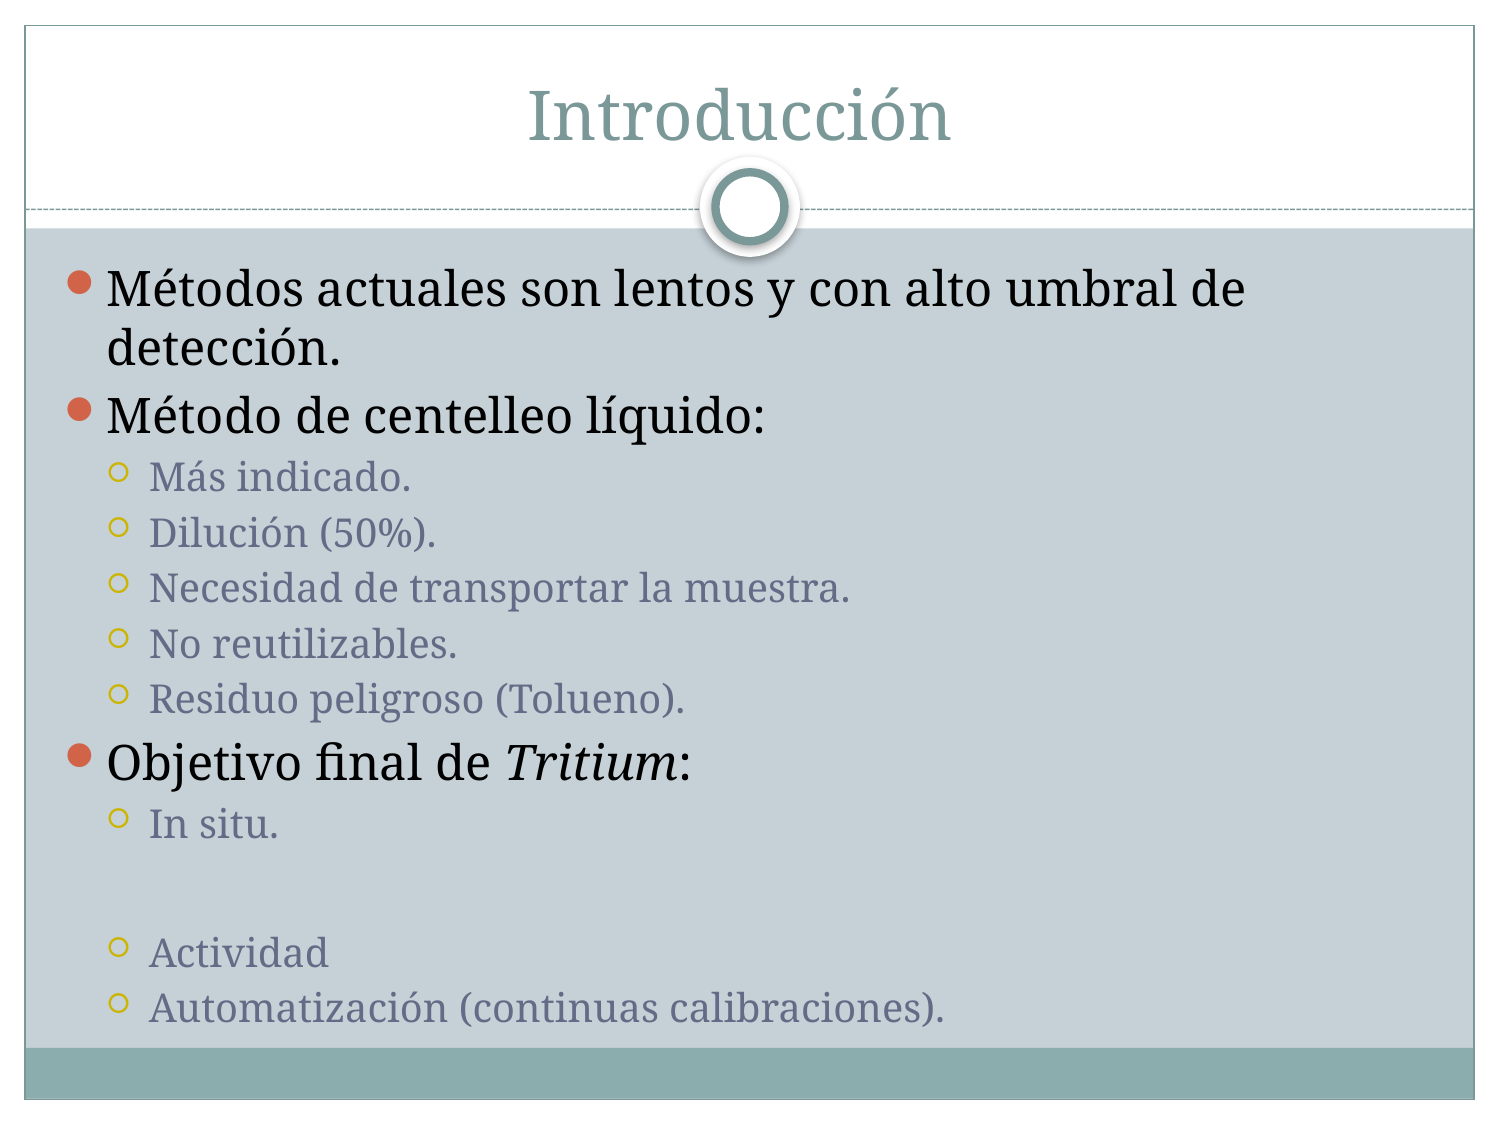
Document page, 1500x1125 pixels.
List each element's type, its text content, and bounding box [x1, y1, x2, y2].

title Introducción [49, 37, 1450, 162]
